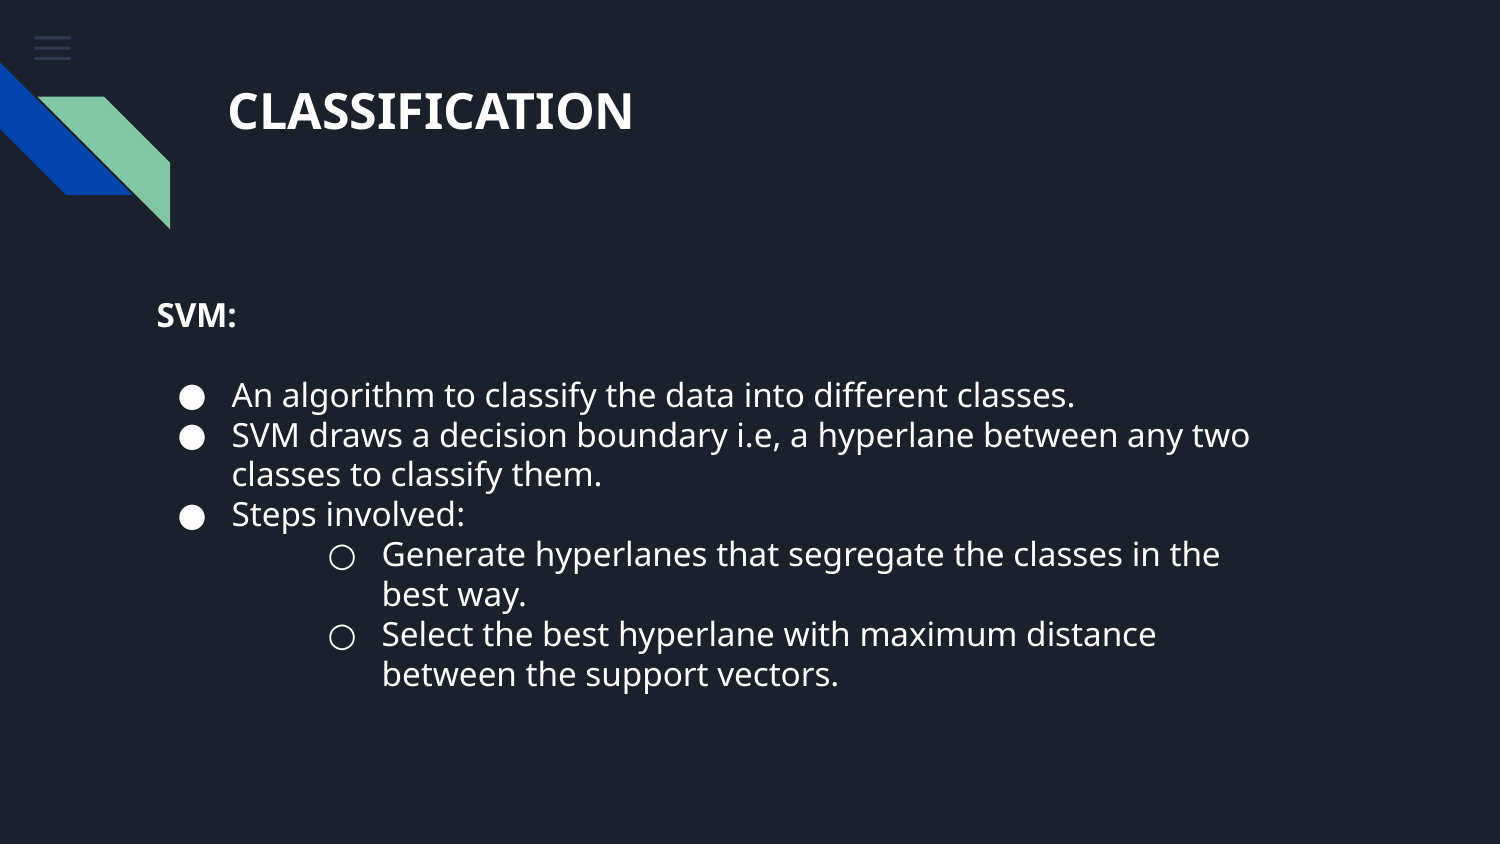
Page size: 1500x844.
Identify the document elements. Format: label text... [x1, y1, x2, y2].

text_box SVM: An algorithm to classify the data into different classes. SVM draws a decision boundary i.e, a hyperlane between any two classes to classify them. Steps involved: Generate hyperlanes that segregate the classes in the best way. Select the best hyperlane with maximum distance between the support vectors. [141, 278, 1311, 727]
title CLASSIFICATION [212, 64, 1368, 215]
